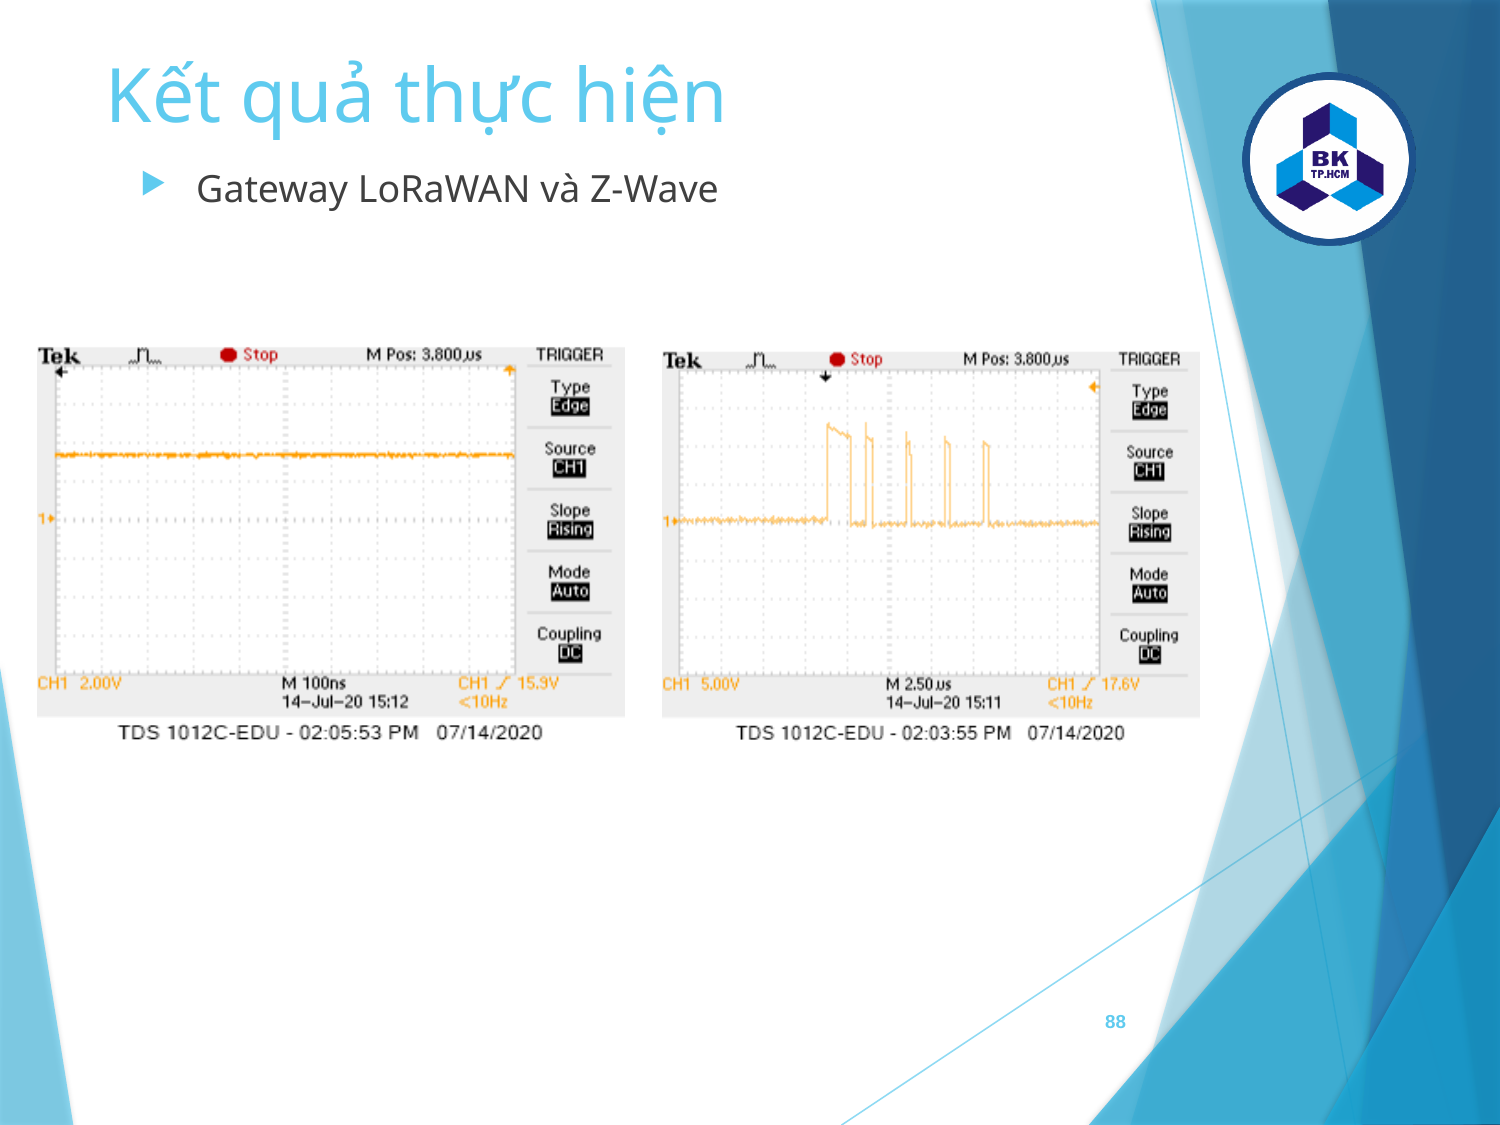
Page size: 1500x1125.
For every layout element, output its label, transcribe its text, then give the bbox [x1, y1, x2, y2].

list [36, 311, 626, 776]
picture [661, 316, 1201, 776]
picture [1242, 72, 1416, 246]
slide_number 88 [1057, 991, 1142, 1051]
text_box Kết quả thực hiện [90, 40, 1132, 257]
text_box Gateway LoRaWAN và Z-Wave [125, 157, 861, 276]
